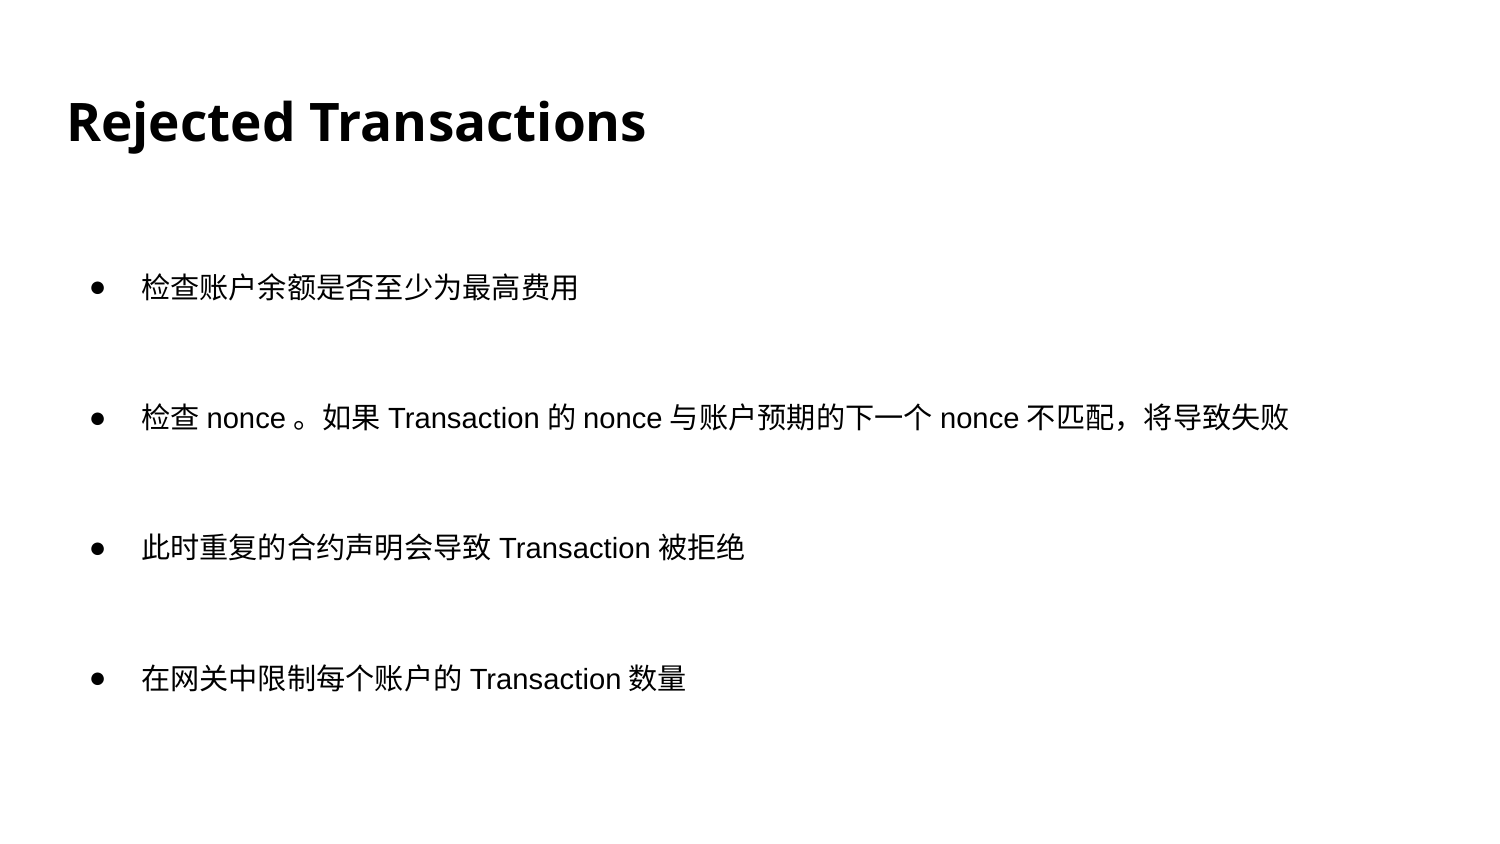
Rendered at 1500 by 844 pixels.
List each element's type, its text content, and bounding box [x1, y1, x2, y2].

list 检查账户余额是否至少为最高费用 检查nonce。如果Transaction的nonce与账户预期的下一个nonce不匹配，将导致失败 此时重复的合约声明会导致Transaction被拒绝 在网关中限制每个账户的Transaction数量 [51, 189, 1449, 750]
title Rejected Transactions [51, 72, 1449, 167]
